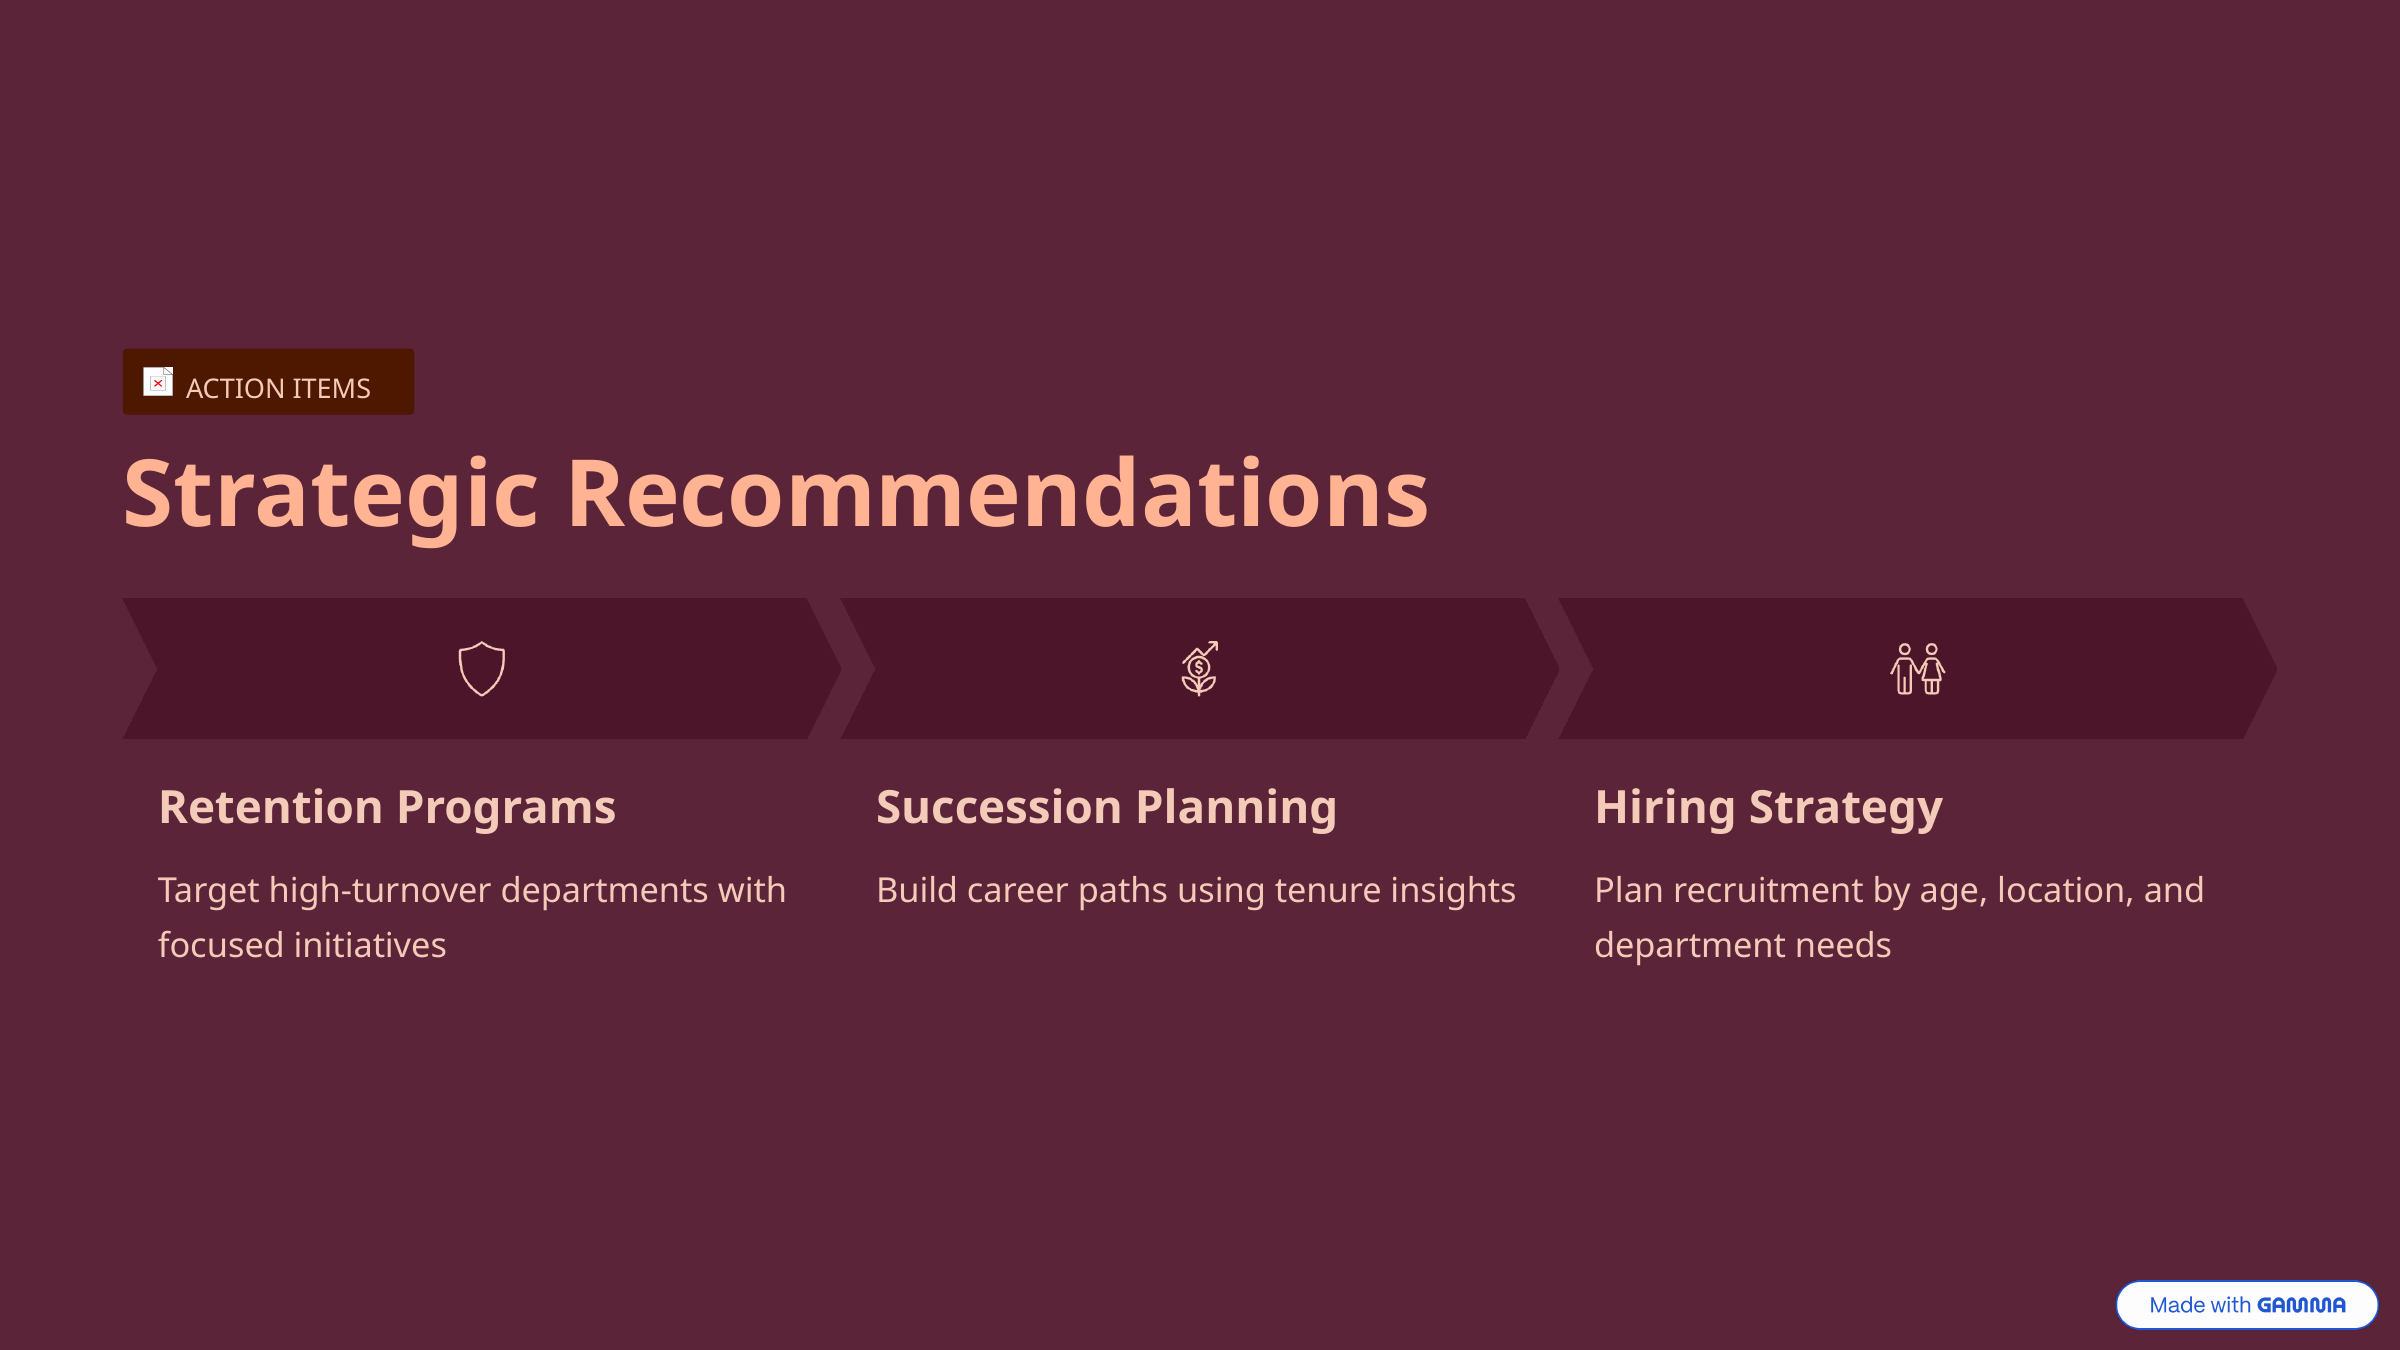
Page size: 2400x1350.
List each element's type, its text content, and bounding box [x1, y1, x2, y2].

text_box Succession Planning [876, 774, 1345, 833]
text_box Retention Programs [157, 774, 627, 833]
text_box Plan recruitment by age, location, and department needs [1594, 853, 2242, 966]
picture [122, 598, 2278, 740]
text_box Hiring Strategy [1594, 774, 2063, 833]
picture [143, 367, 173, 396]
text_box Strategic Recommendations [122, 428, 1411, 546]
text_box Build career paths using tenure insights [876, 853, 1524, 966]
picture [2106, 1271, 2389, 1339]
text_box Target high-turnover departments with focused initiatives [157, 853, 806, 966]
text_box ACTION ITEMS [186, 359, 394, 405]
text_box [122, 348, 415, 415]
